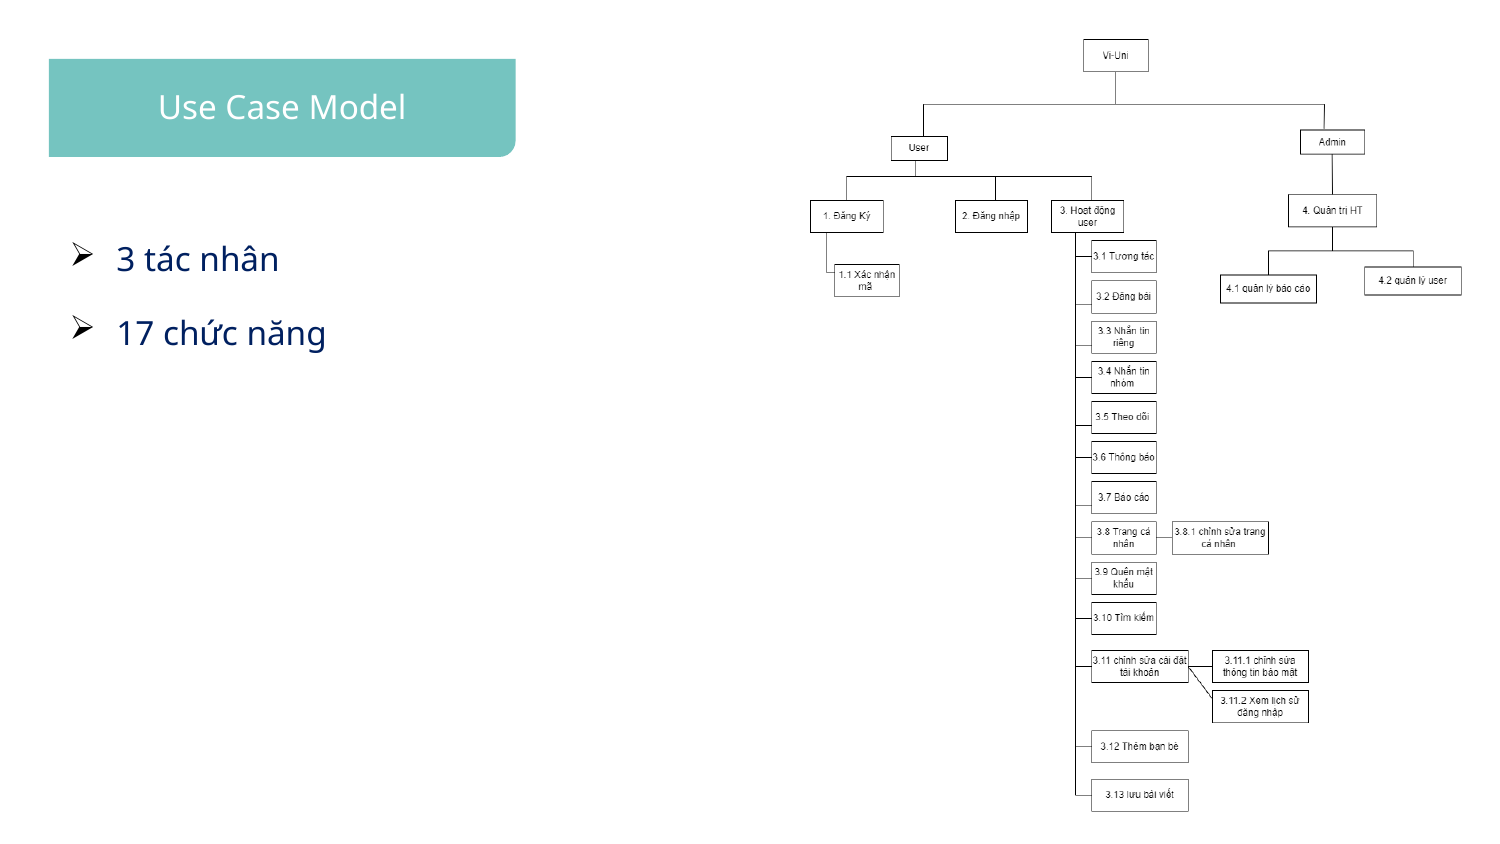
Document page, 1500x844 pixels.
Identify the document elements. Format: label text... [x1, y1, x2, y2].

text_box [48, 58, 516, 71]
text_box 3 tác nhân 17 chức năng [69, 223, 657, 537]
text_box [48, 145, 515, 157]
picture [809, 39, 1462, 813]
text_box Use Case Model [48, 71, 516, 145]
